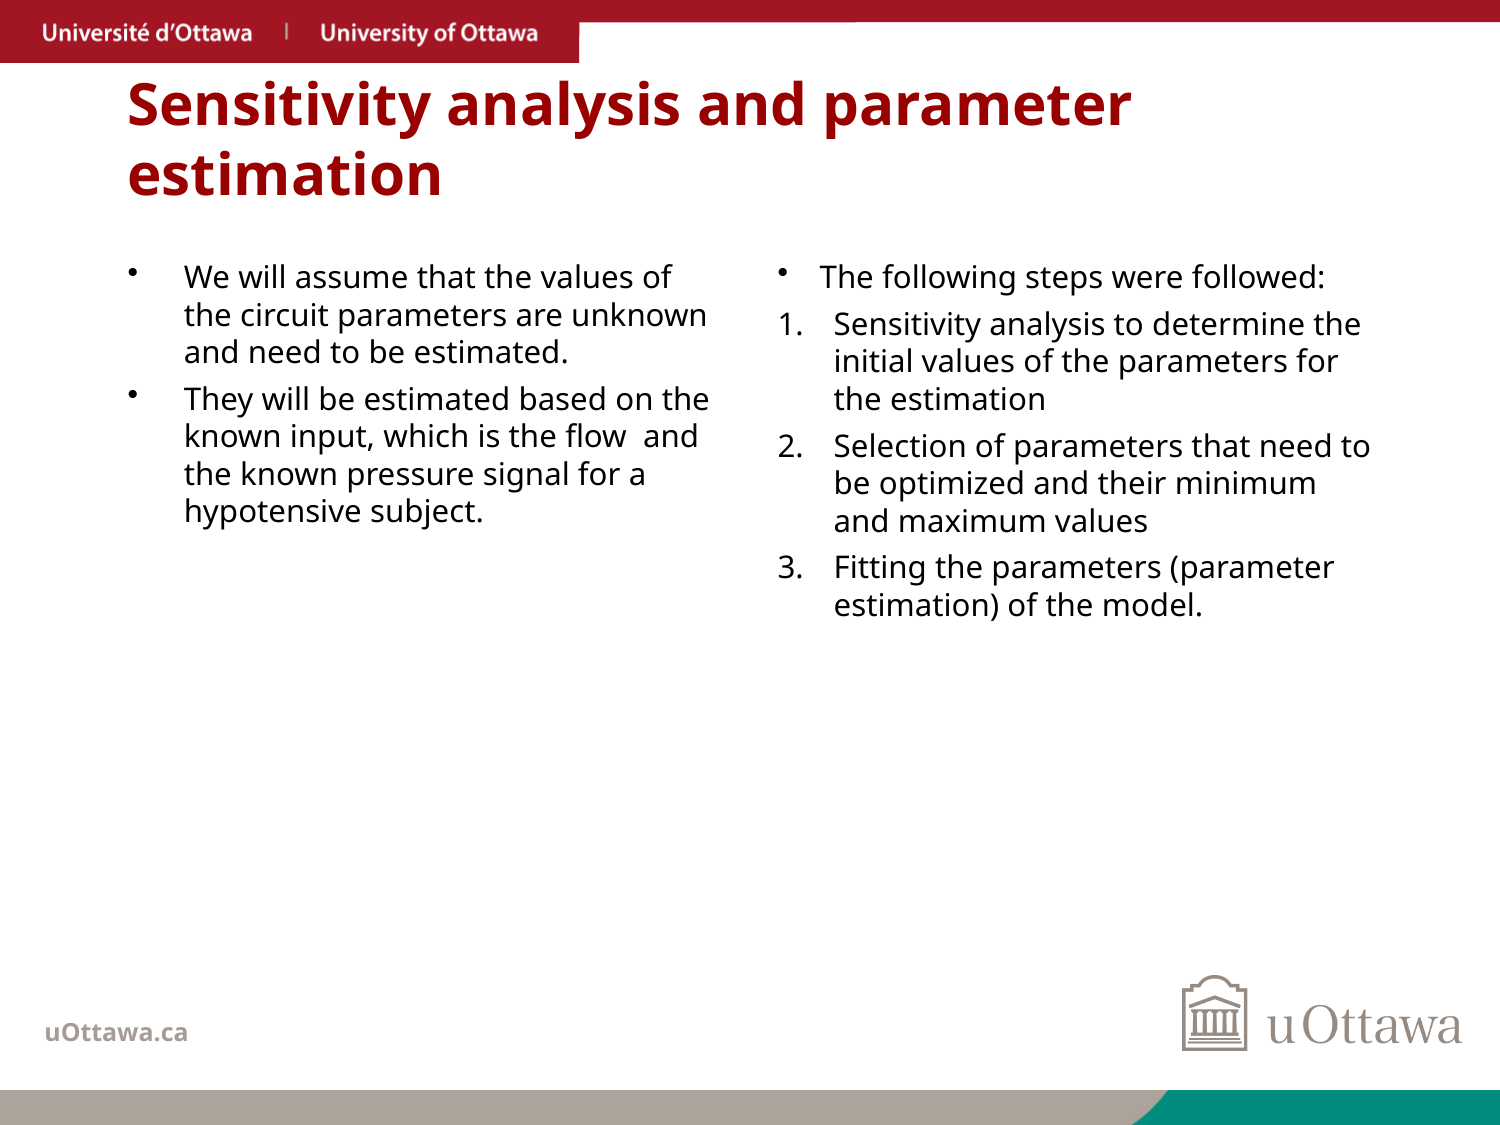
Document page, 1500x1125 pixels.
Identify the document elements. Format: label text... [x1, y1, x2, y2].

picture [1182, 975, 1462, 1051]
picture [0, 0, 1500, 63]
title Sensitivity analysis and parameter estimation [112, 62, 1188, 213]
picture [0, 1090, 1500, 1125]
list The following steps were followed: Sensitivity analysis to determine the initial values of the parameters for the estimation Selection of parameters that need to be optimized and their minimum and maximum values Fitting the parameters (parameter estimation) of the model. [762, 249, 1388, 888]
